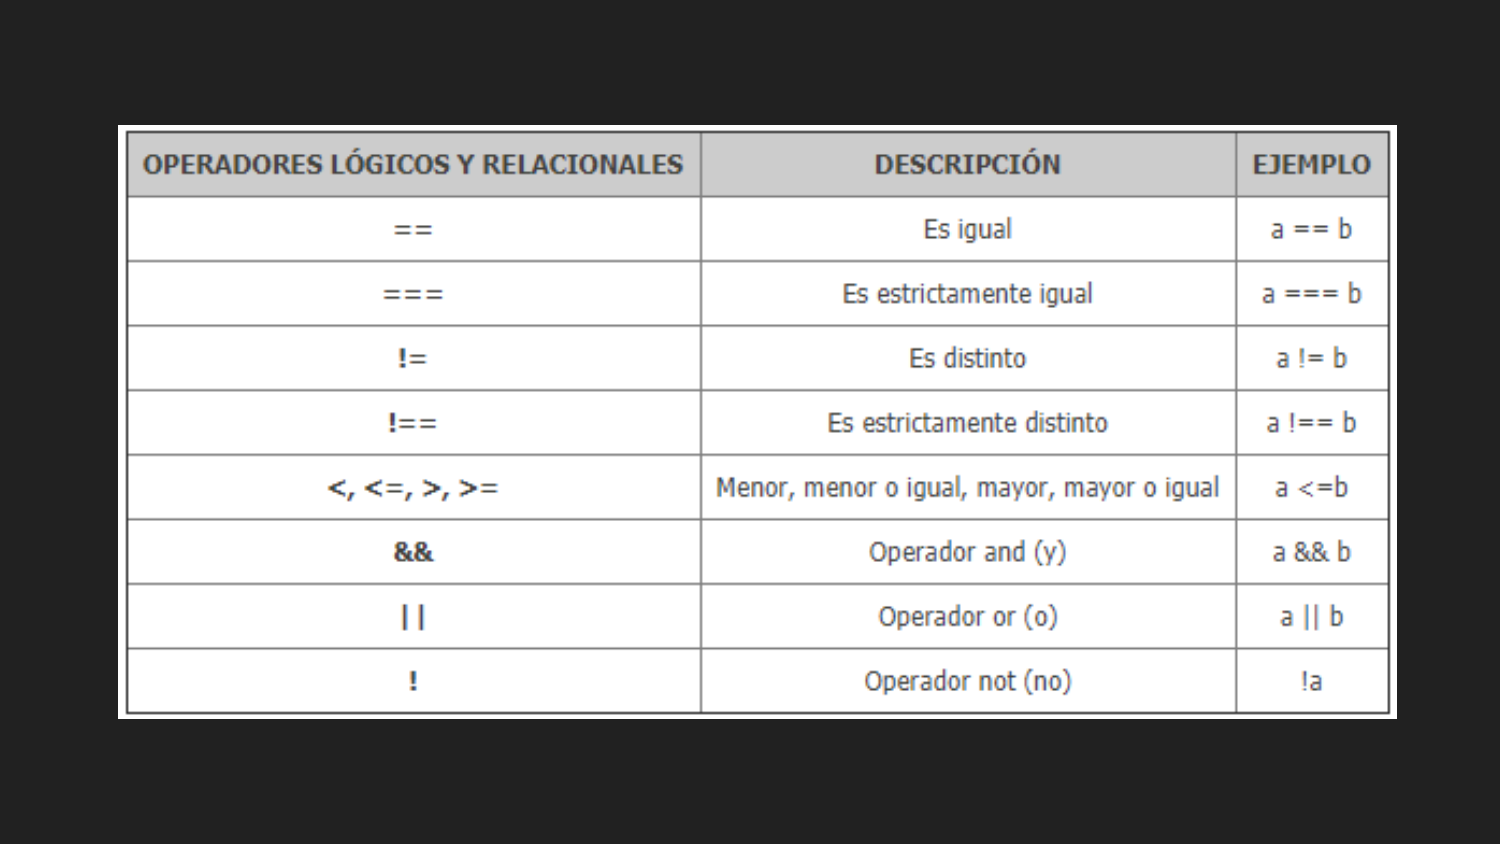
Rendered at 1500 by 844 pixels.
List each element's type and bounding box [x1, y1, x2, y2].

picture [118, 125, 1397, 719]
